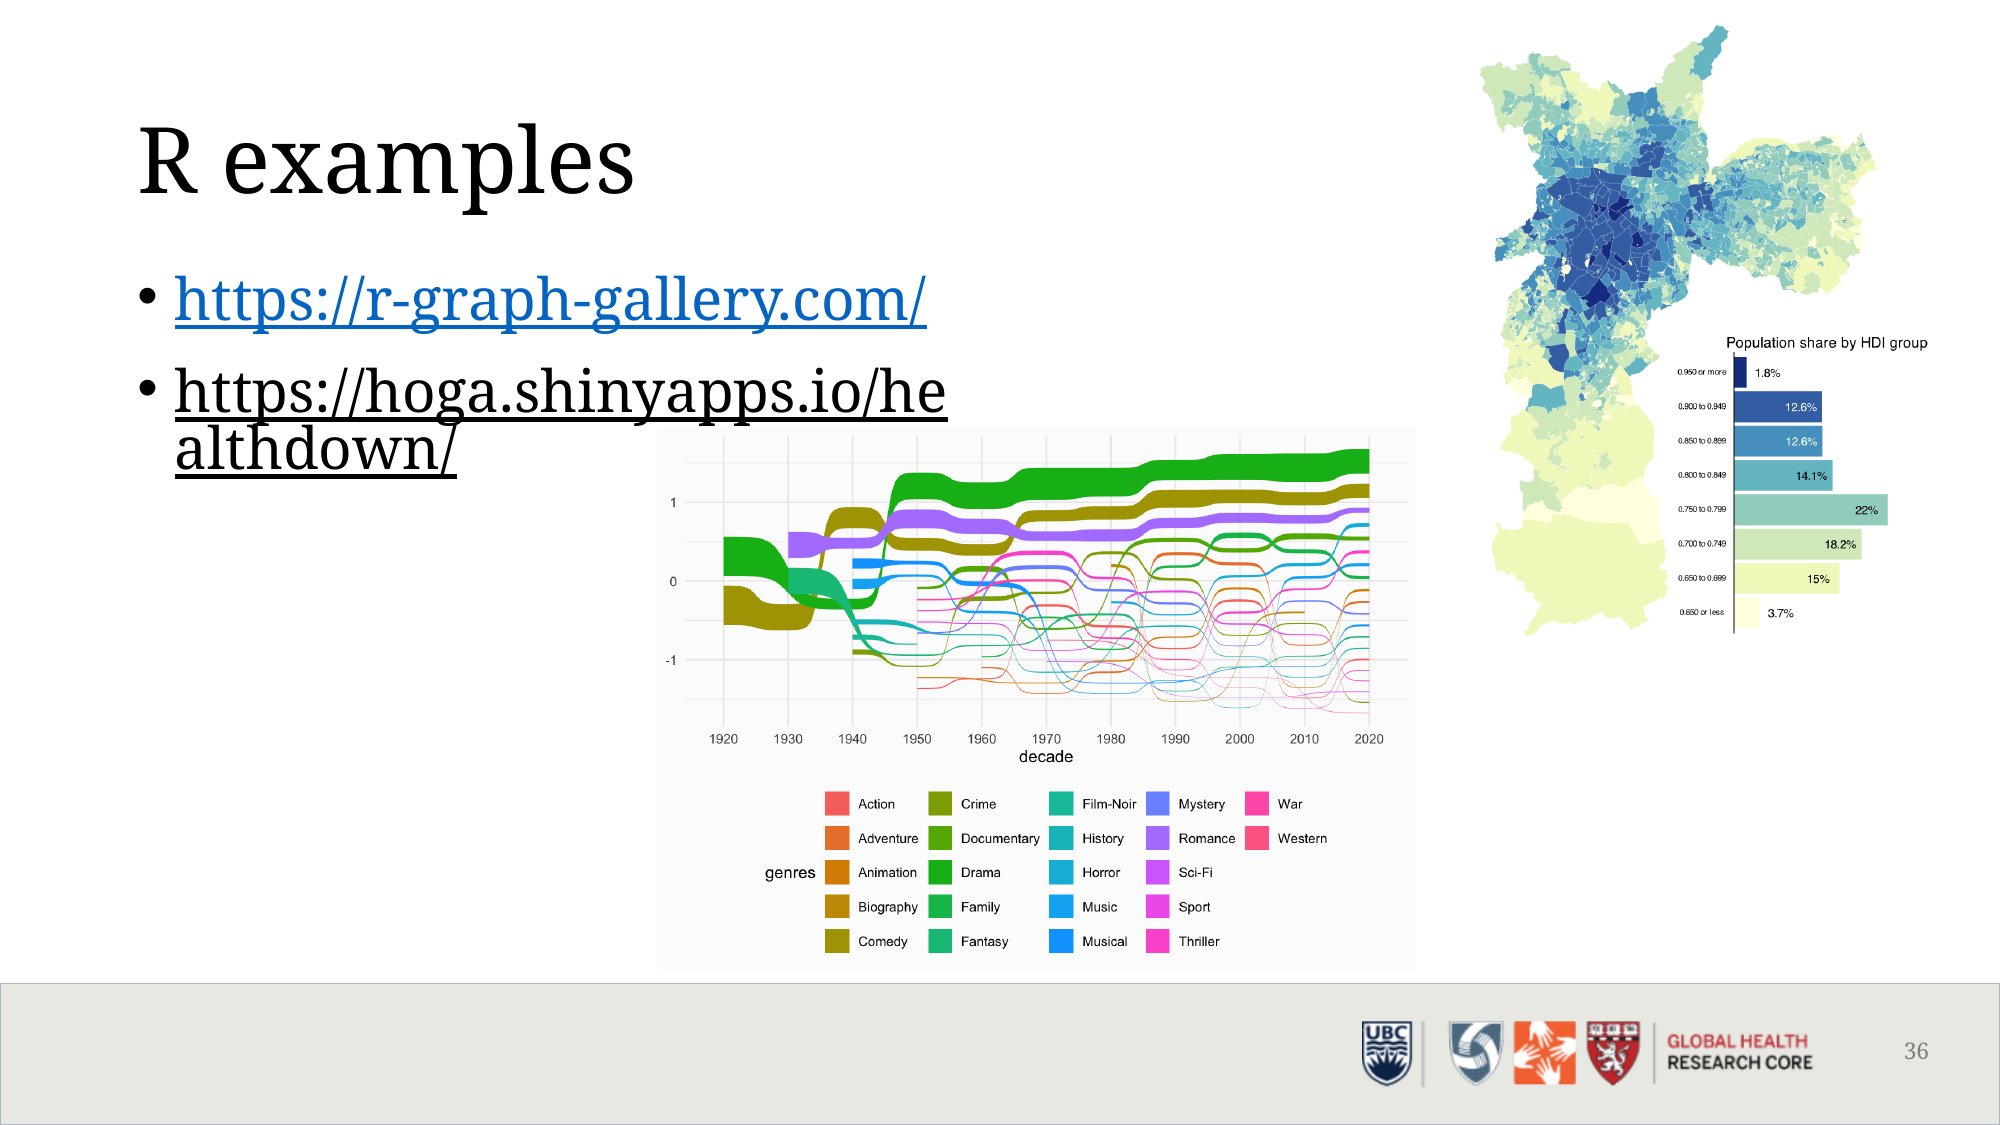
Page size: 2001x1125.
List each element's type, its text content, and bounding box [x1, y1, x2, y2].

list https://r-graph-gallery.com/ https://hoga.shinyapps.io/healthdown/ [137, 256, 988, 970]
title R examples [137, 59, 1365, 221]
picture [656, 0, 1968, 970]
picture [1362, 1021, 1859, 1114]
